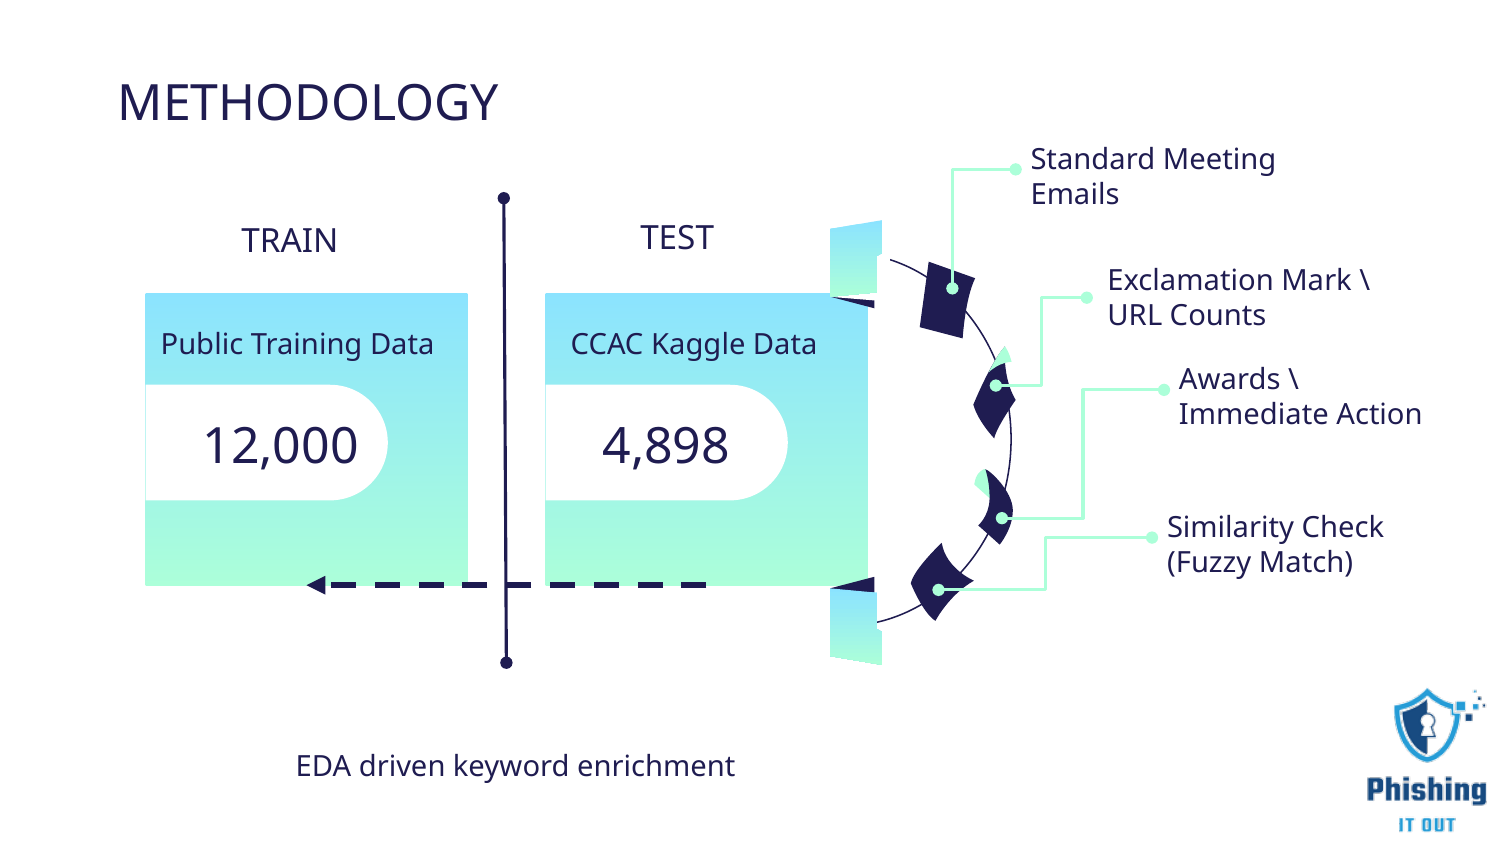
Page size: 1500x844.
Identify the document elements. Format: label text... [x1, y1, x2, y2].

title CCAC Kaggle Data [555, 310, 857, 373]
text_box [1001, 389, 1165, 519]
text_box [952, 169, 1016, 289]
text_box Awards \ Immediate Action [1164, 345, 1500, 435]
text_box [145, 373, 468, 586]
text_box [995, 297, 1087, 386]
text_box TRAIN [226, 204, 358, 265]
text_box Exclamation Mark \ URL Counts [1092, 246, 1389, 335]
text_box [145, 384, 367, 501]
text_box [938, 537, 1153, 591]
text_box Standard Meeting Emails [1015, 125, 1313, 214]
text_box Similarity Check (Fuzzy Match) [1152, 493, 1449, 582]
title Public Training Data [145, 310, 468, 373]
text_box EDA driven keyword enrichment [280, 732, 854, 793]
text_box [503, 197, 507, 386]
text_box [145, 293, 468, 310]
text_box [545, 293, 868, 384]
text_box [545, 384, 695, 501]
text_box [700, 349, 1146, 536]
text_box TEST [625, 201, 757, 262]
text_box [545, 501, 868, 586]
picture [1344, 677, 1500, 844]
title 12,000 [187, 398, 398, 487]
title 4,898 [587, 398, 695, 487]
title METHODOLOGY [102, 55, 1101, 144]
